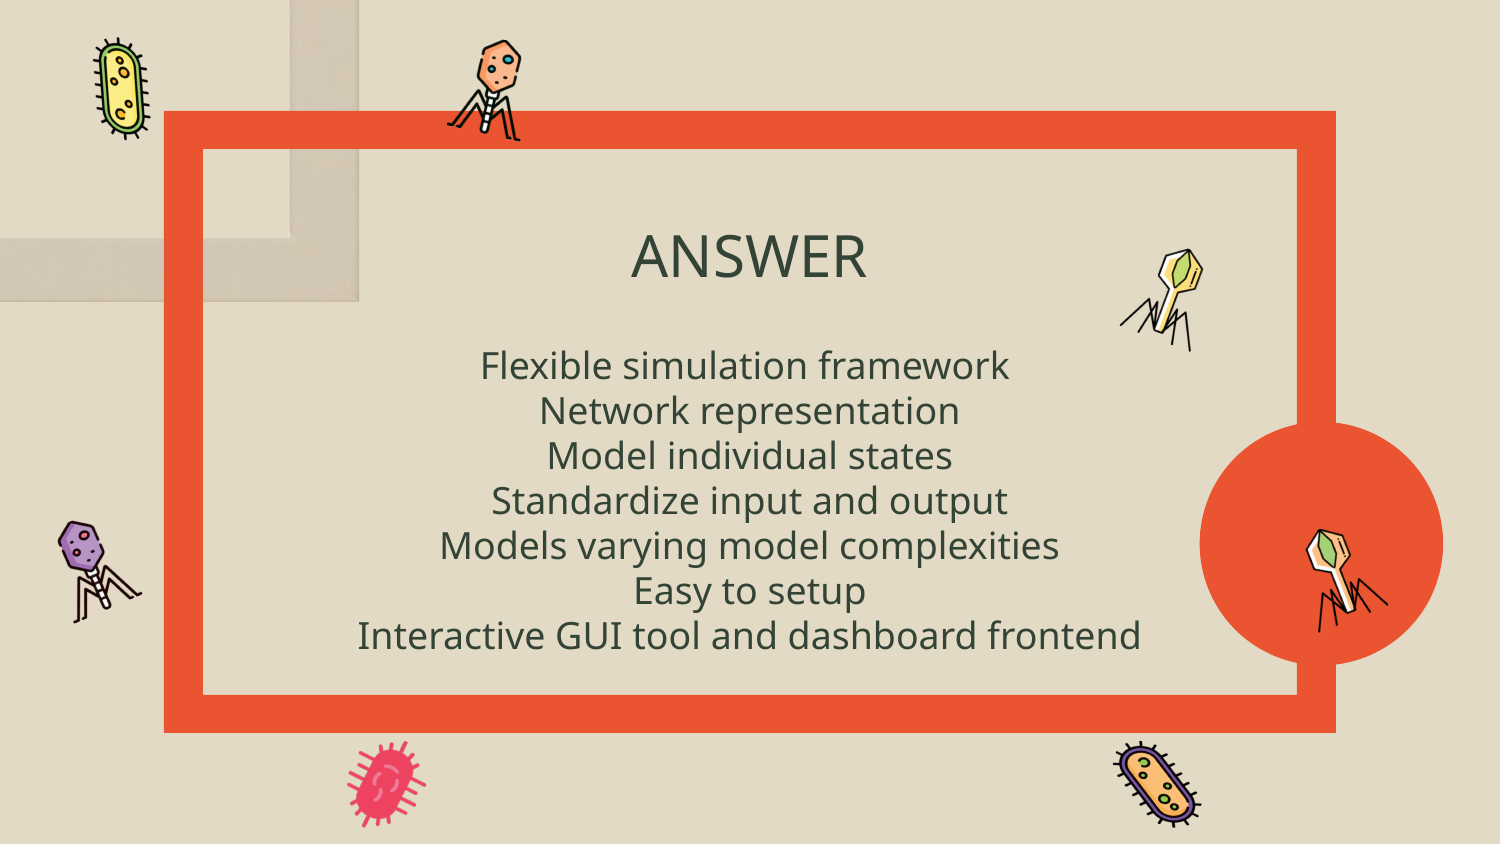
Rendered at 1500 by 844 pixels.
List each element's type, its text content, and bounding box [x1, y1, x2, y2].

picture [36, 507, 142, 623]
picture [1120, 236, 1223, 351]
subtitle Flexible simulation framework Network representation Model individual states Standardize input and output Models varying model complexities Easy to setup Interactive GUI tool and dashboard frontend [201, 303, 1299, 696]
picture [447, 32, 541, 141]
picture [330, 725, 439, 843]
picture [1284, 516, 1388, 632]
picture [0, 0, 360, 302]
text_box ANSWER [408, 186, 1092, 304]
picture [203, 149, 360, 302]
picture [1102, 735, 1212, 833]
